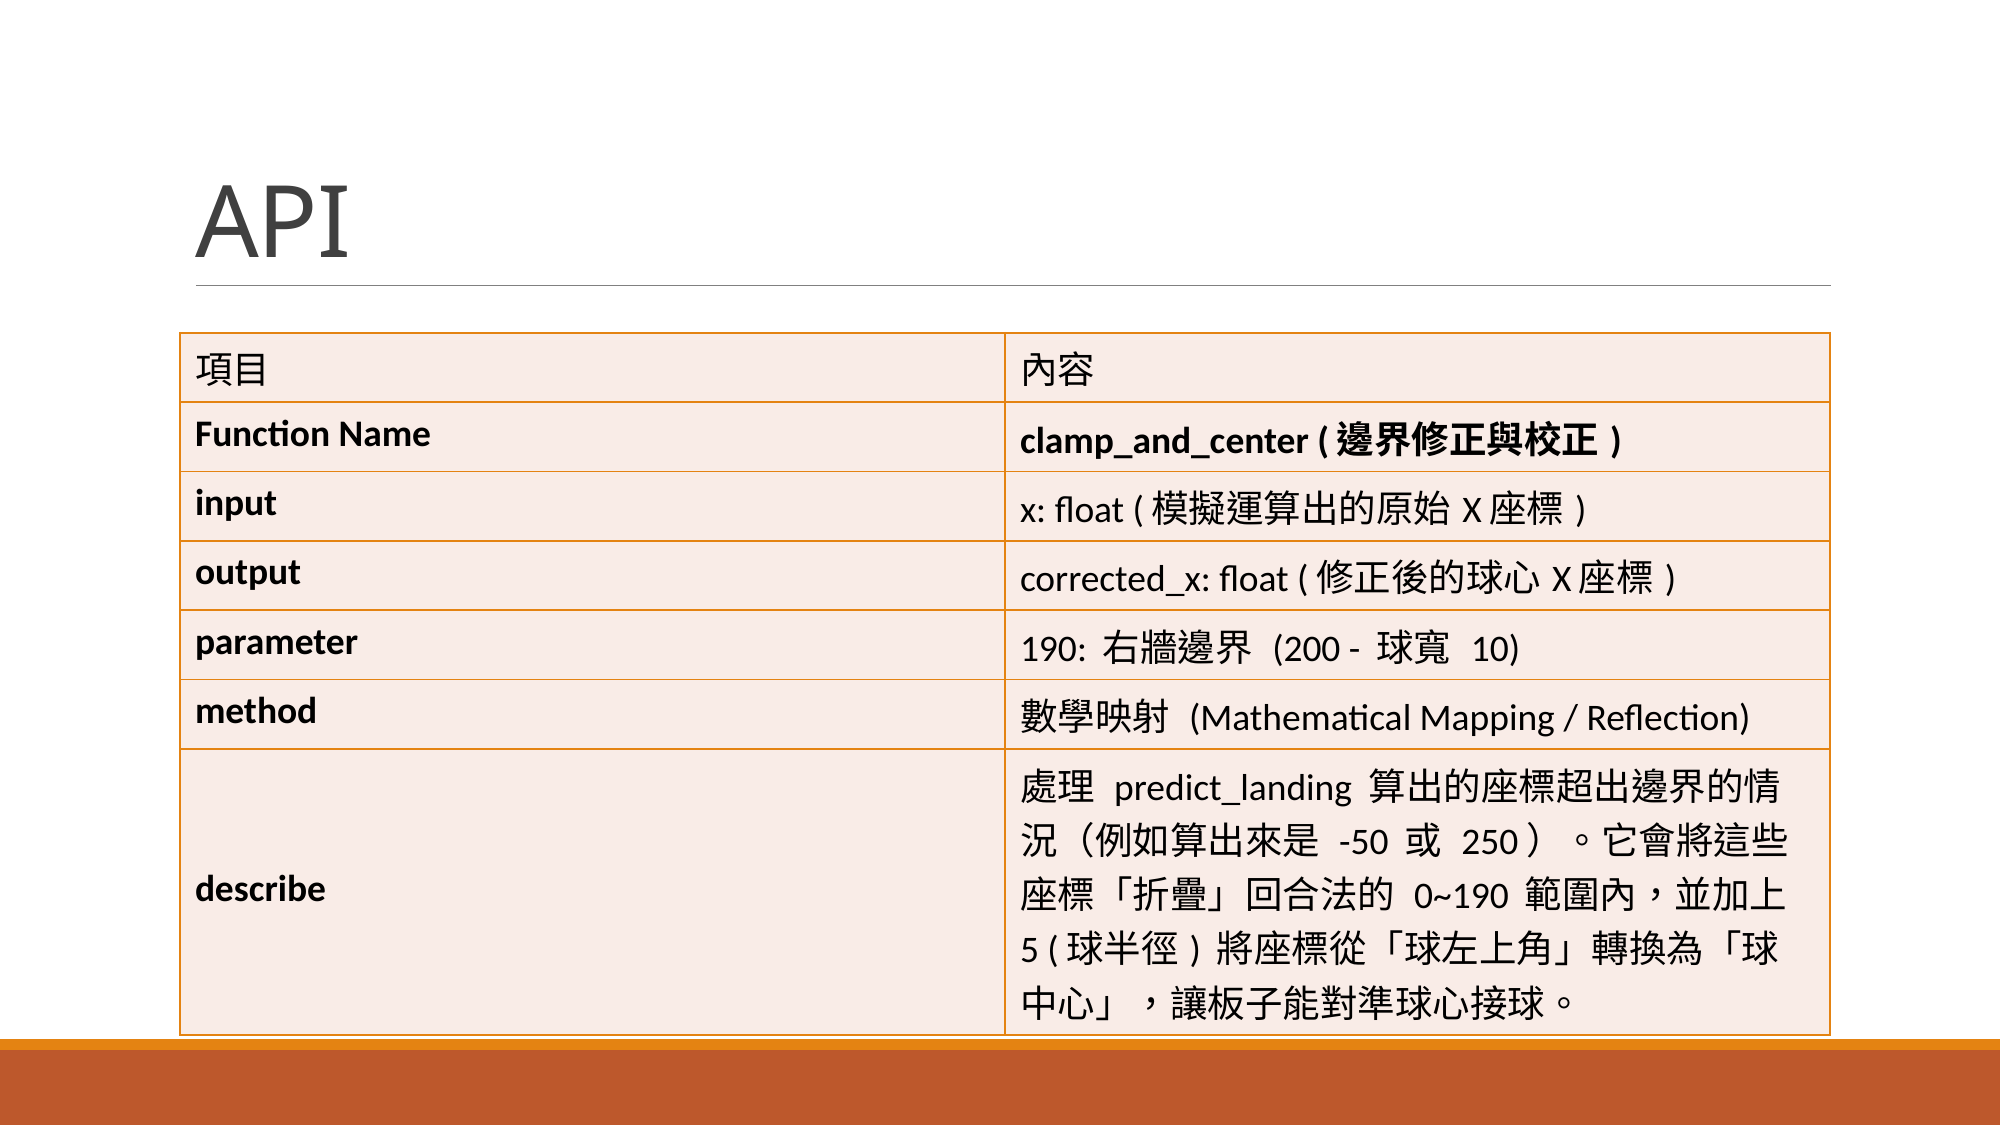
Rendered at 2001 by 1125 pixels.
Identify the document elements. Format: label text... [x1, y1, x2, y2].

table_cell input [181, 472, 1004, 540]
table_cell 數學映射 (Mathematical Mapping / Reflection) [1006, 680, 1829, 748]
table_cell x: float (模擬運算出的原始X座標) [1006, 472, 1829, 540]
table_cell method [181, 680, 1004, 748]
table_cell clamp_and_center (邊界修正與校正) [1006, 403, 1829, 471]
table_cell describe [181, 750, 1004, 1034]
table_cell 處理 predict_landing 算出的座標超出邊界的情況（例如算出來是 -50 或 250）。它會將這些座標「折疊」回合法的 0~190 範圍內，並加上 5 (球半徑) 將座標從「球左上角」轉換為「球中心」，讓板子能對準球心接球。 [1006, 750, 1829, 1034]
table_header 內容 [1006, 334, 1829, 401]
table_header 項目 [181, 334, 1004, 401]
table_cell parameter [181, 611, 1004, 679]
title API [180, 47, 1830, 285]
table_cell Function Name [181, 403, 1004, 471]
table_cell corrected_x: float (修正後的球心X座標) [1006, 542, 1829, 609]
table_cell output [181, 542, 1004, 609]
table_cell 190: 右牆邊界 (200 - 球寬 10) [1006, 611, 1829, 679]
